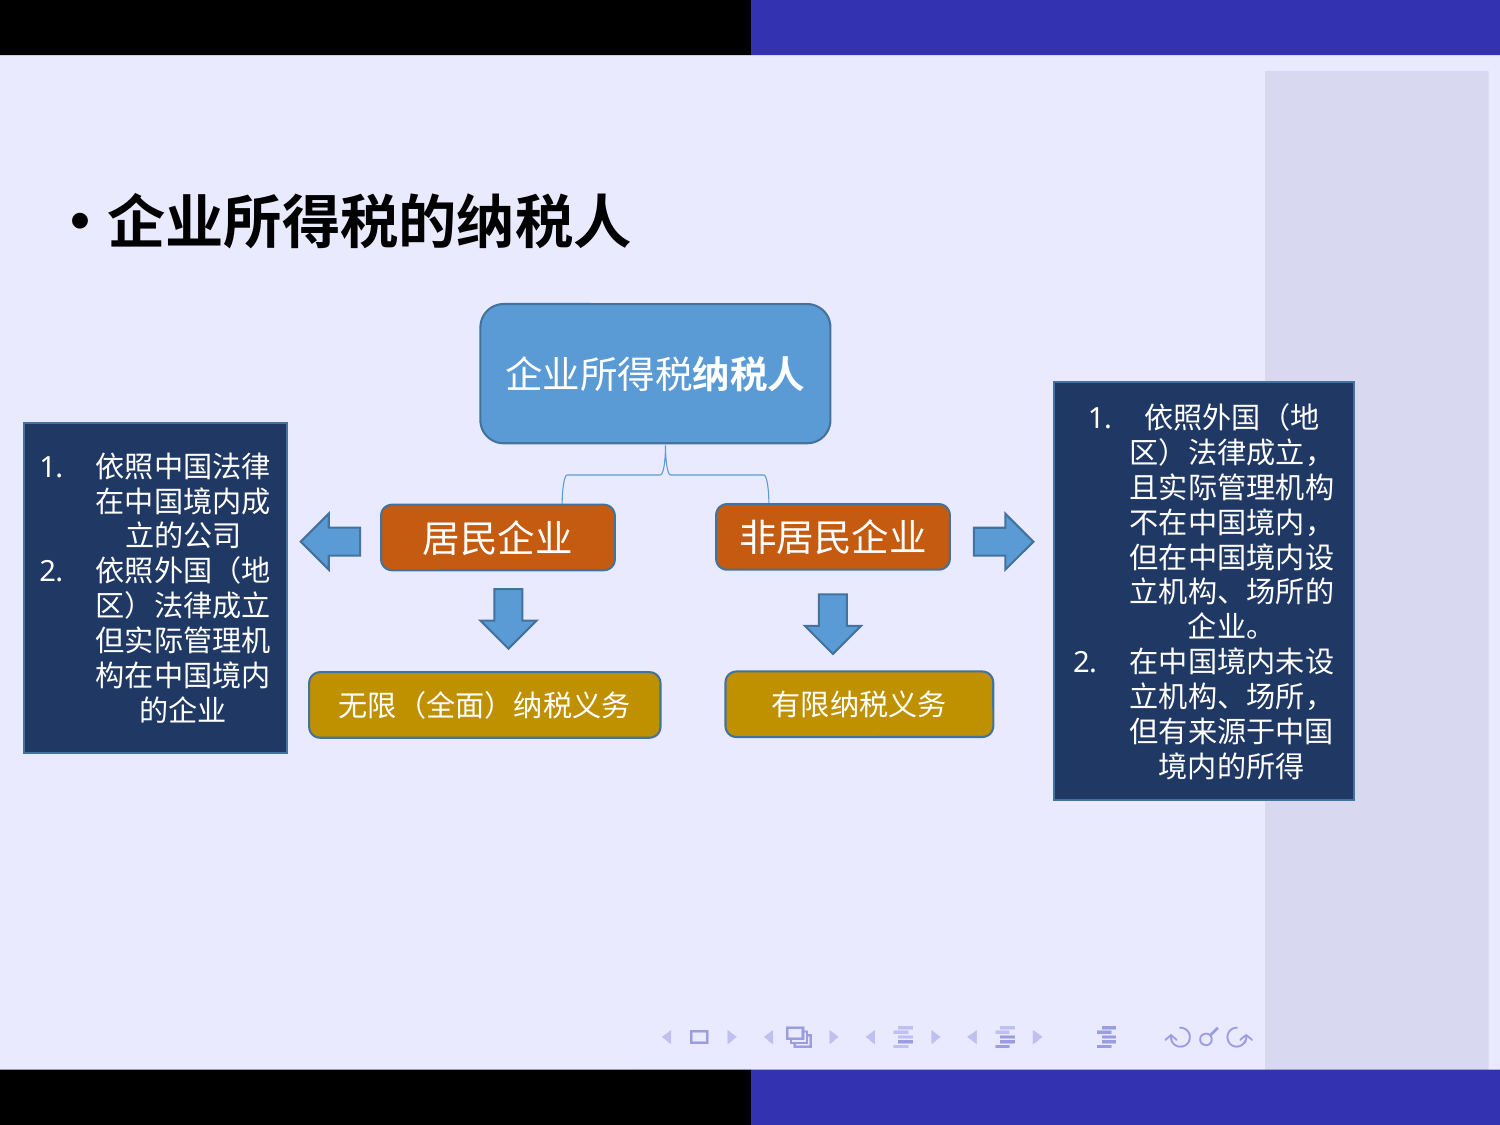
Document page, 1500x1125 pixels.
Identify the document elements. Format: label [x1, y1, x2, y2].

text_box [0, 0, 1500, 1125]
